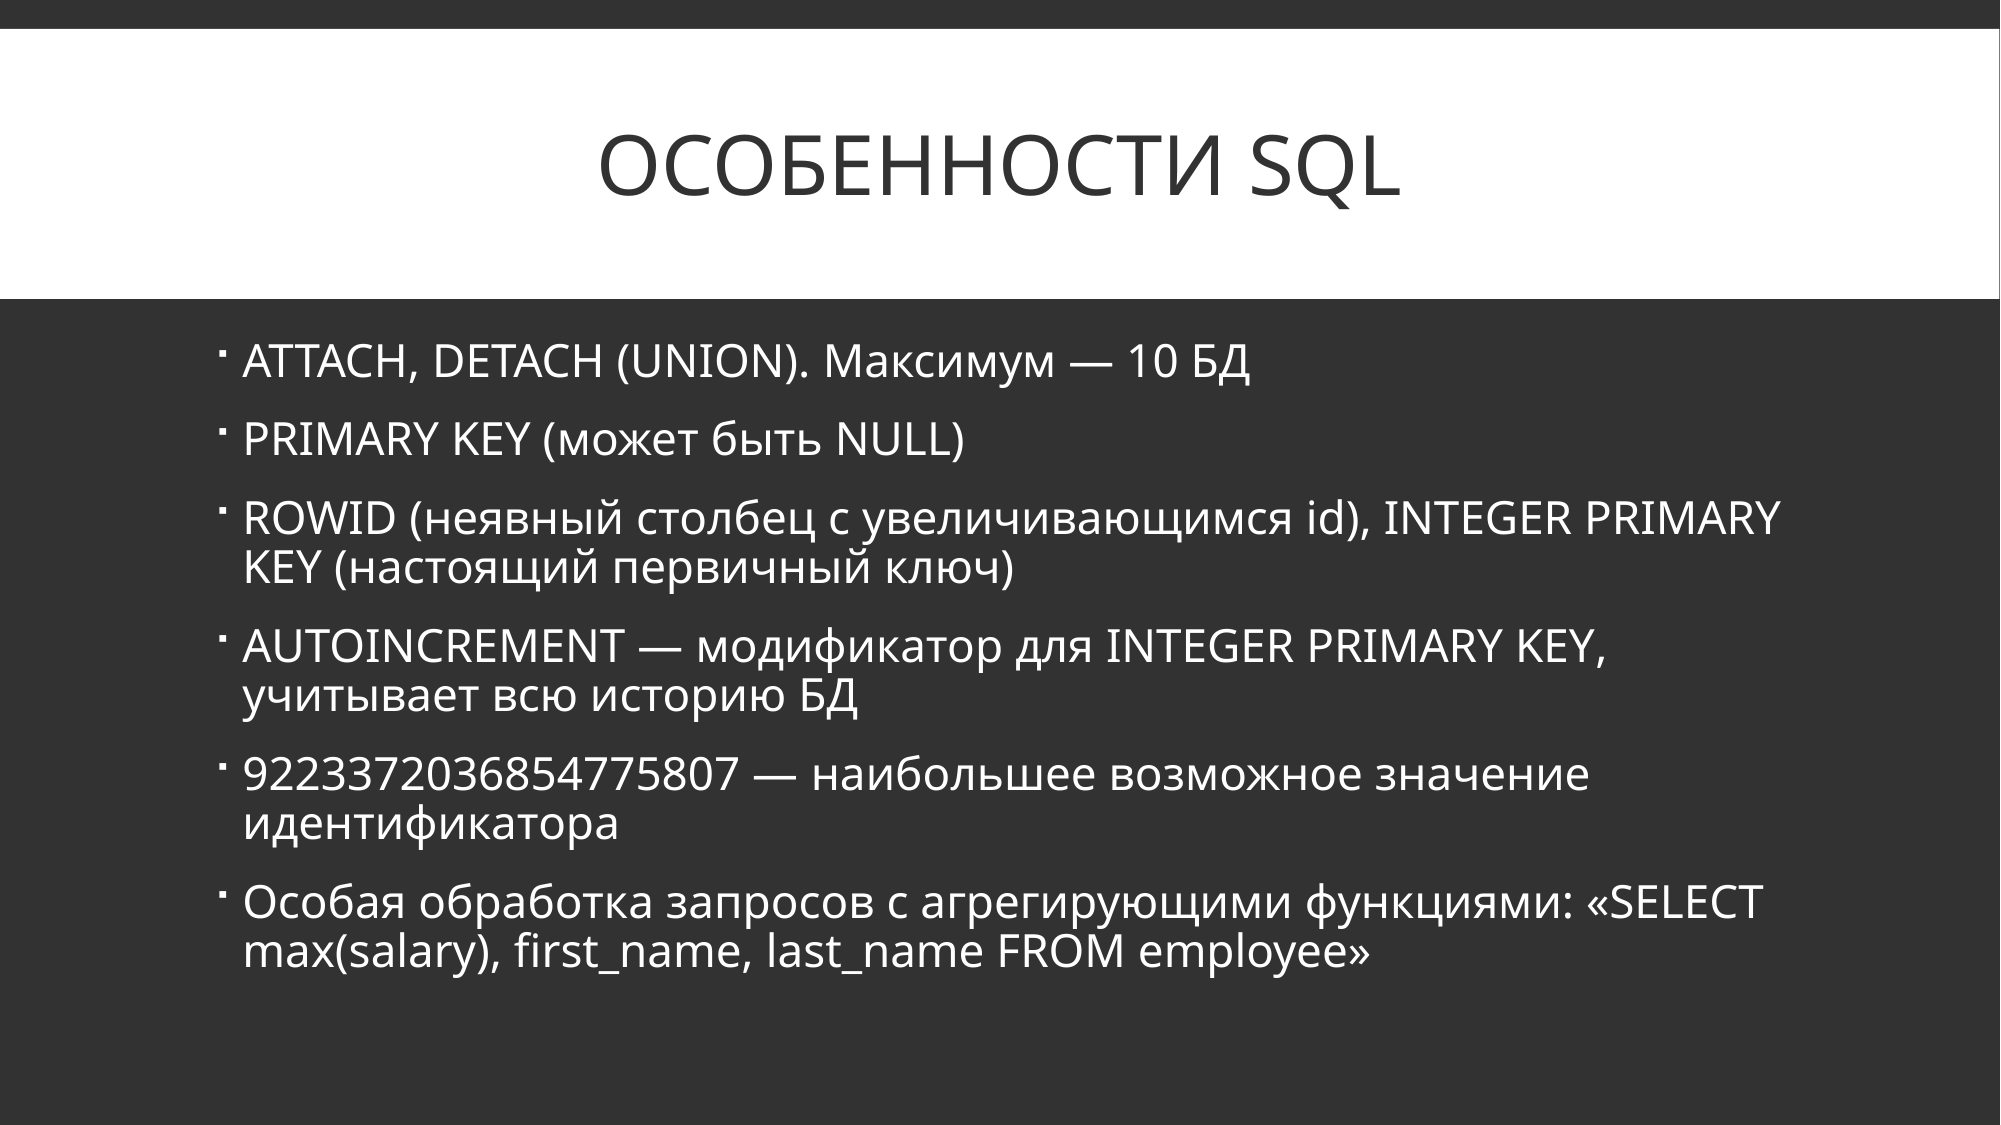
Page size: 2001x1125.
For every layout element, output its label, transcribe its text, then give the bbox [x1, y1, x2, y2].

title ОСОБЕННОСТИ SQL [197, 46, 1803, 295]
list ATTACH, DETACH (UNION). Максимум — 10 БД PRIMARY KEY (может быть NULL) ROWID (неявный столбец с увеличивающимся id), INTEGER PRIMARY KEY (настоящий первичный ключ) AUTOINCREMENT — модификатор для INTEGER PRIMARY KEY, учитывает всю историю БД 9223372036854775807 — наибольшее возможное значение идентификатора Особая обработка запросов с агрегирующими функциями: «SELECT max(salary), first_name, last_name FROM employee» [197, 329, 1803, 1020]
